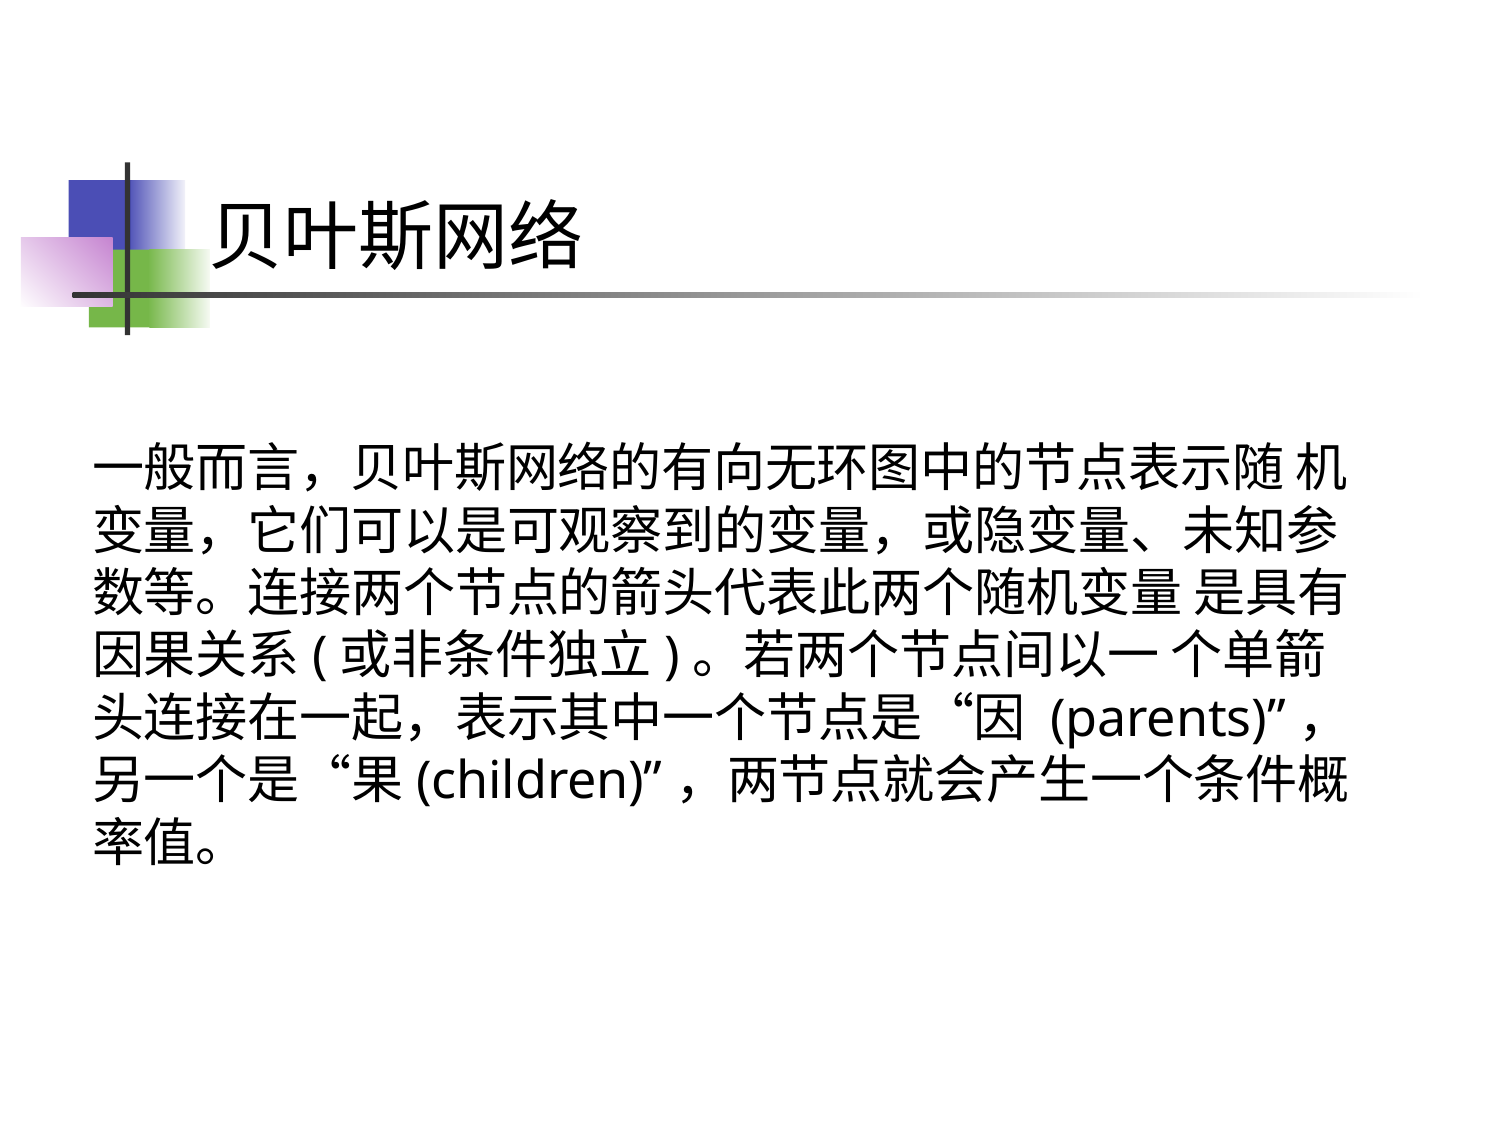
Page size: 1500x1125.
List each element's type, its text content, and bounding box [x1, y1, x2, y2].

text_box 一般而言，贝叶斯网络的有向无环图中的节点表示随 机变量，它们可以是可观察到的变量，或隐变量、未知参数等。连接两个节点的箭头代表此两个随机变量 是具有因果关系(或非条件独立)。若两个节点间以一 个单箭头连接在一起，表示其中一个节点是“因 (parents)”，另一个是“果(children)”，两节点就会产生一个条件概率值。 [89, 432, 1421, 872]
text_box 贝叶斯网络 [206, 186, 597, 279]
